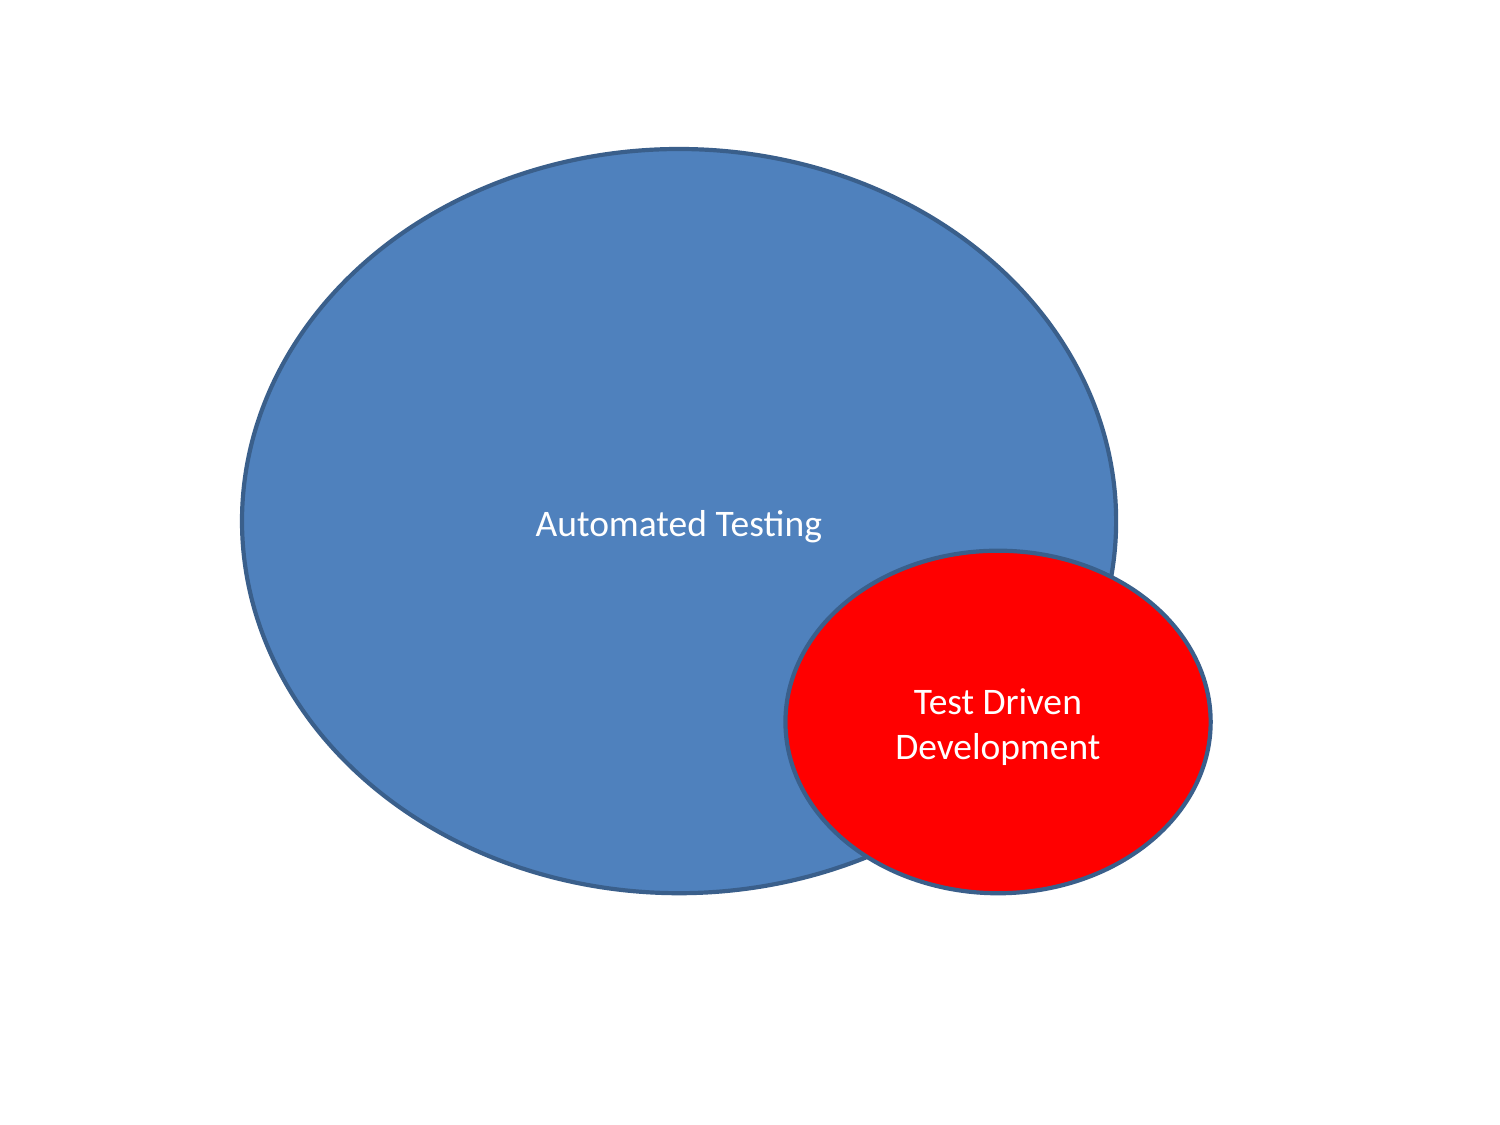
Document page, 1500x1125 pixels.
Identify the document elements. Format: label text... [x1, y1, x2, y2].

text_box Automated Testing [239, 146, 1119, 896]
text_box Test Driven Development [783, 548, 1213, 896]
